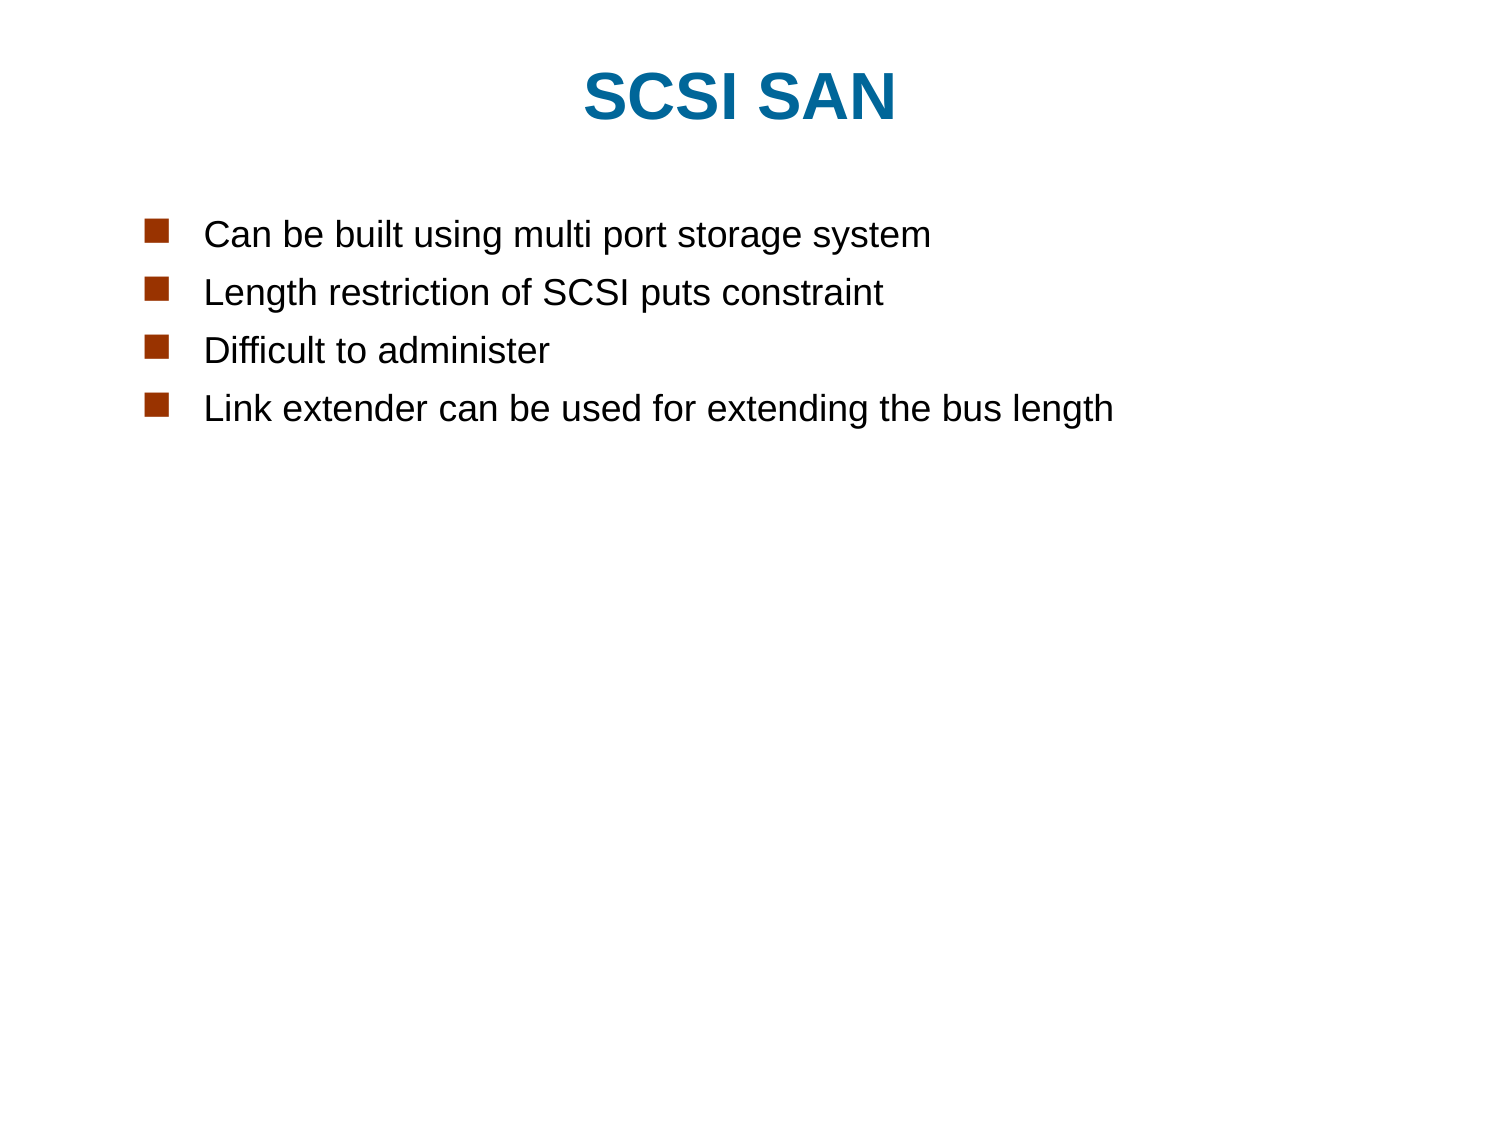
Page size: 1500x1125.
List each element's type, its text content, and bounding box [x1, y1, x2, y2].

list Can be built using multi port storage system Length restriction of SCSI puts constraint Difficult to administer Link extender can be used for extending the bus length [132, 202, 1483, 946]
title SCSI SAN [74, 45, 1426, 141]
